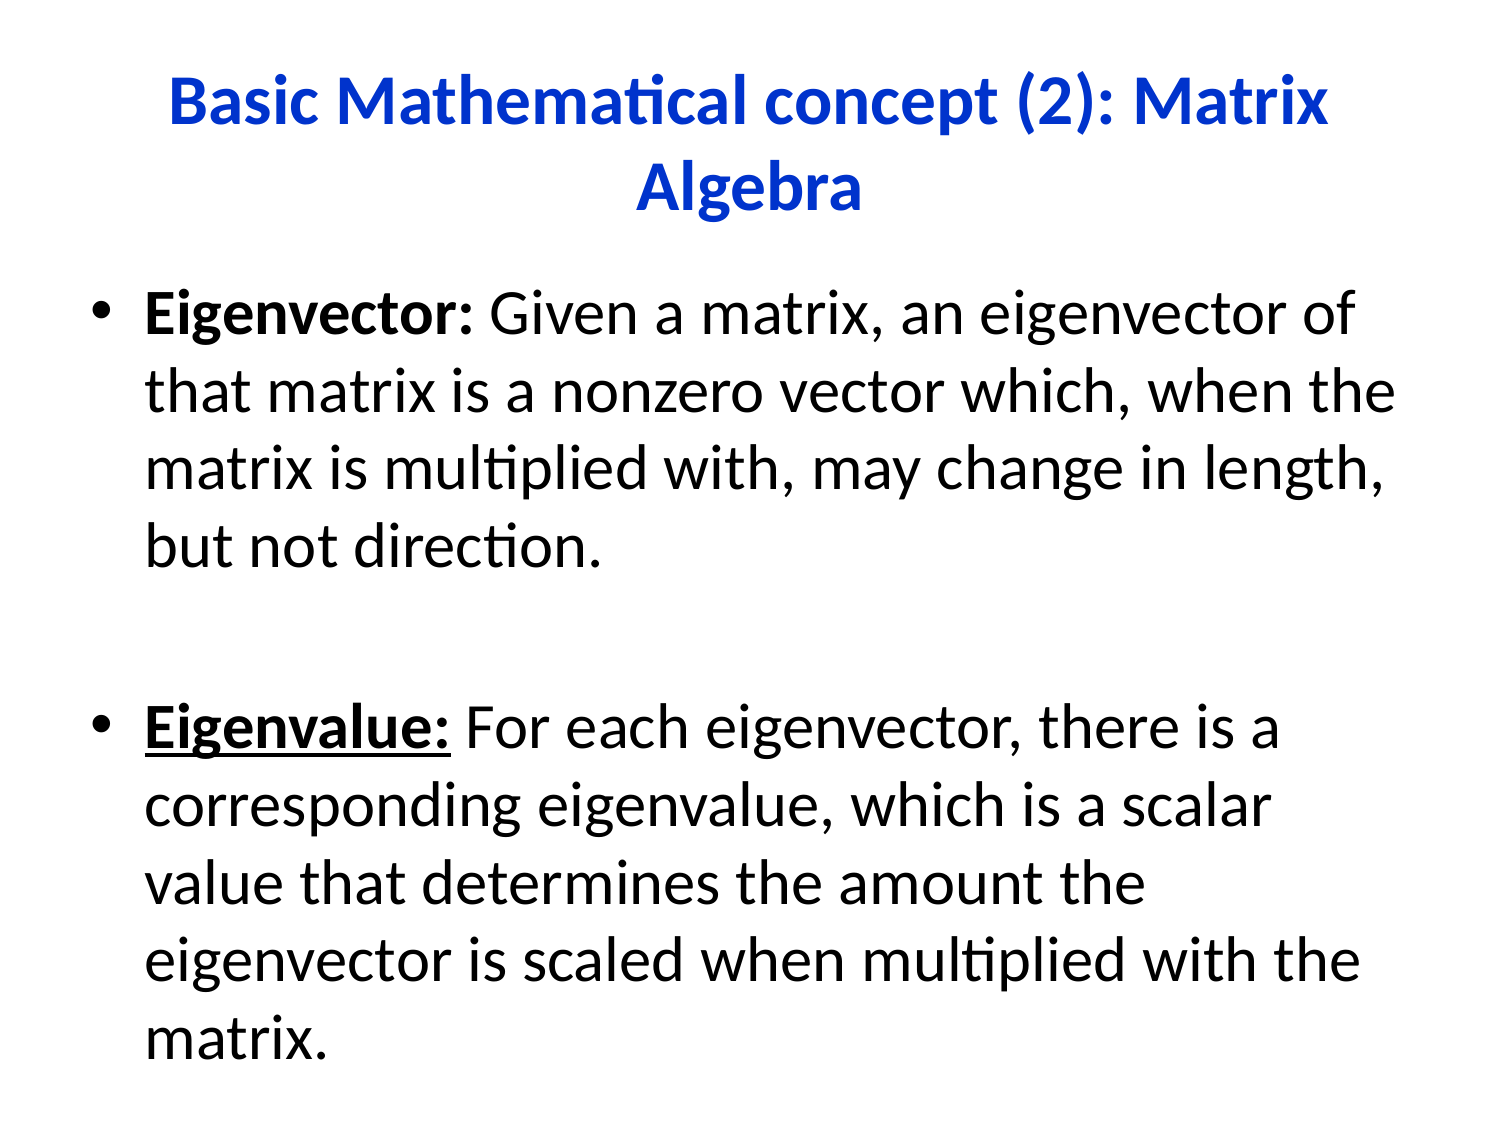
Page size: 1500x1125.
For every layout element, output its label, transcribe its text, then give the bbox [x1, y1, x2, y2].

title Basic Mathematical concept (2): Matrix Algebra [75, 45, 1425, 233]
list Eigenvector: Given a matrix, an eigenvector of that matrix is a nonzero vector which, when the matrix is multiplied with, may change in length, but not direction. Eigenvalue: For each eigenvector, there is a corresponding eigenvalue, which is a scalar value that determines the amount the eigenvector is scaled when multiplied with the matrix. [75, 262, 1425, 1088]
